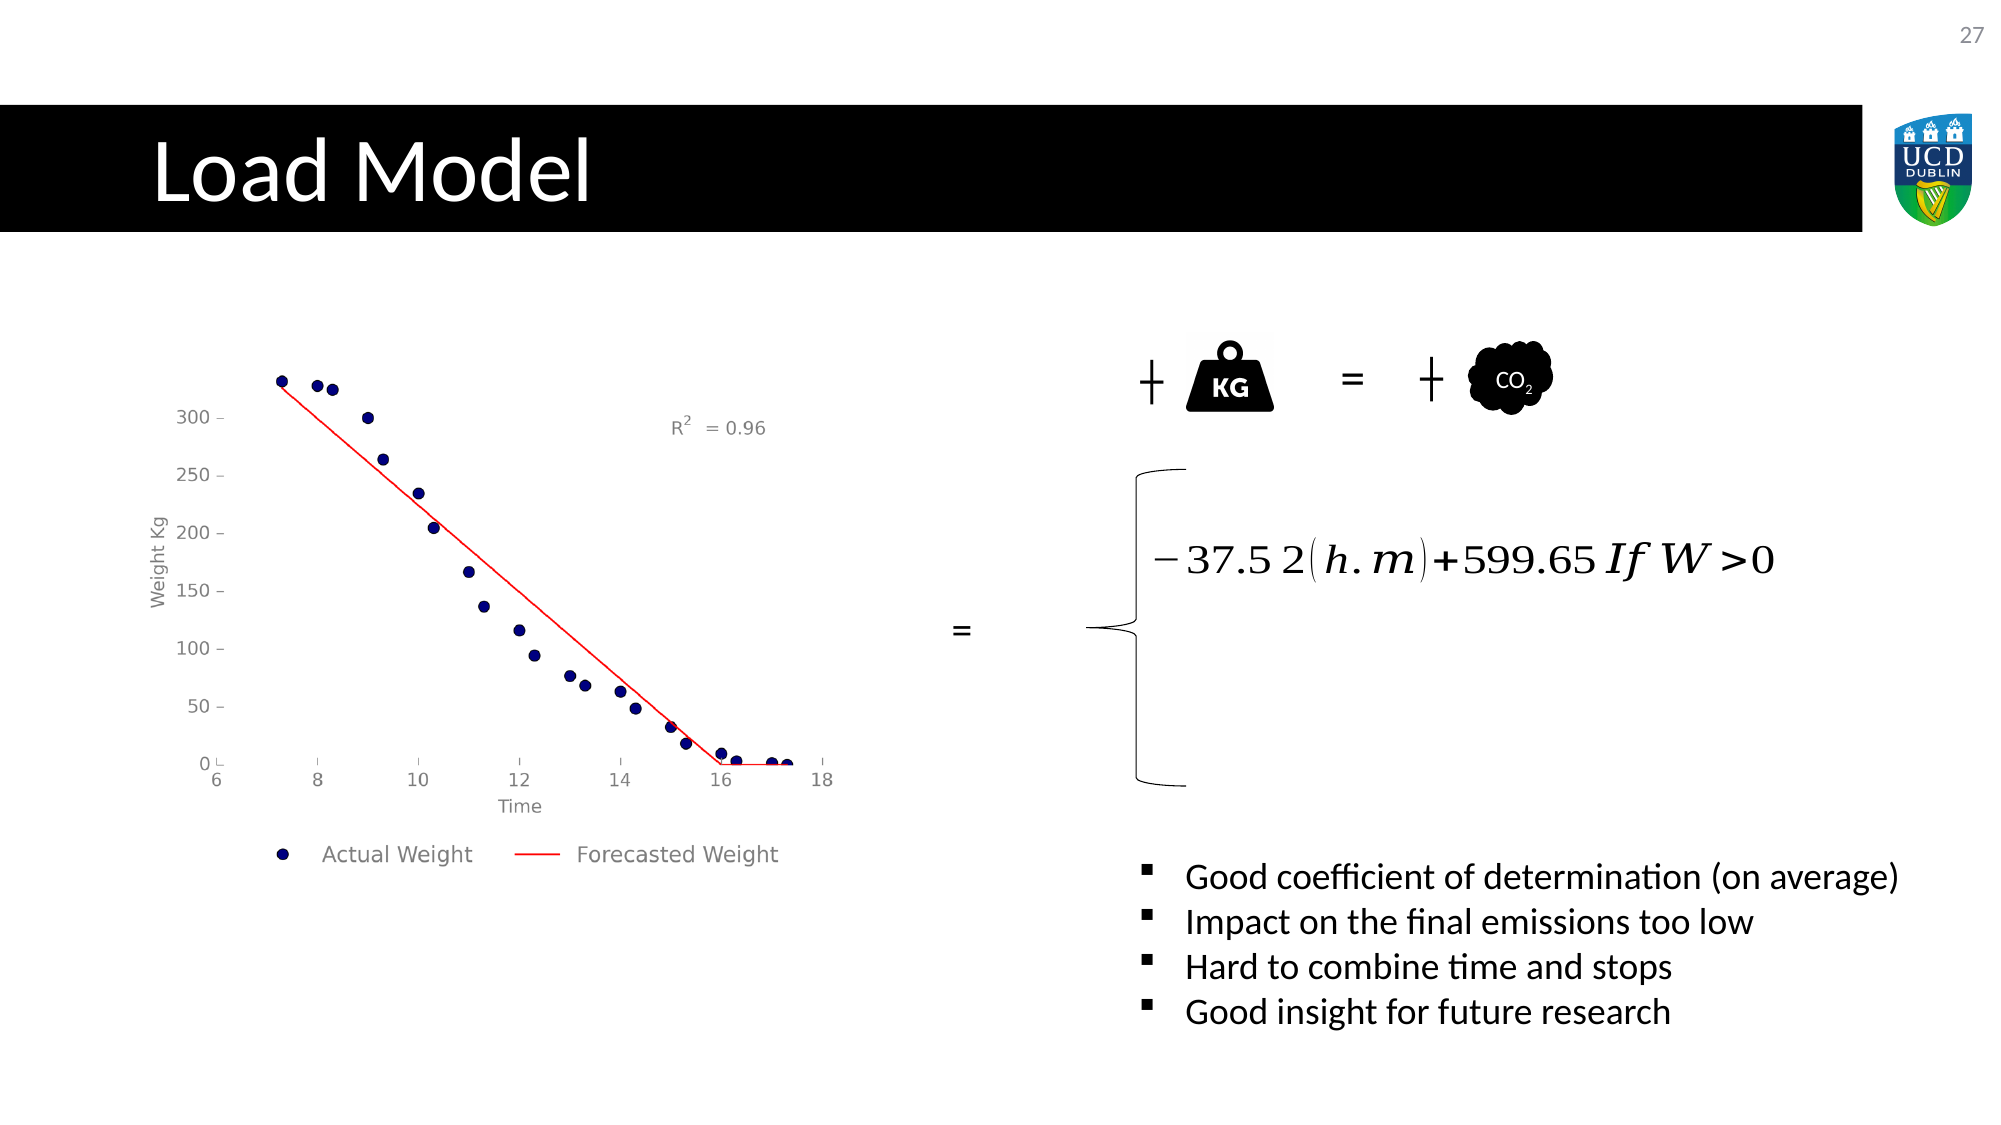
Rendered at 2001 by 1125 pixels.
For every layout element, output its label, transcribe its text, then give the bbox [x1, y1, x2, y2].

text_box ┼ [1125, 350, 1179, 411]
text_box [1481, 405, 1534, 415]
text_box Good coefficient of determination (on average) Impact on the final emissions too low Hard to combine time and stops Good insight for future research [1123, 844, 1915, 1040]
slide_number 27 [1550, 3, 2000, 64]
title Load Model [137, 63, 1863, 281]
picture [1876, 113, 1990, 227]
text_box [1467, 341, 1550, 404]
text_box ┼ [1405, 347, 1458, 408]
picture [137, 367, 845, 888]
text_box CO2 [1481, 356, 1557, 405]
text_box = [1325, 337, 1381, 413]
text_box [1086, 468, 1187, 787]
picture [1186, 332, 1274, 420]
